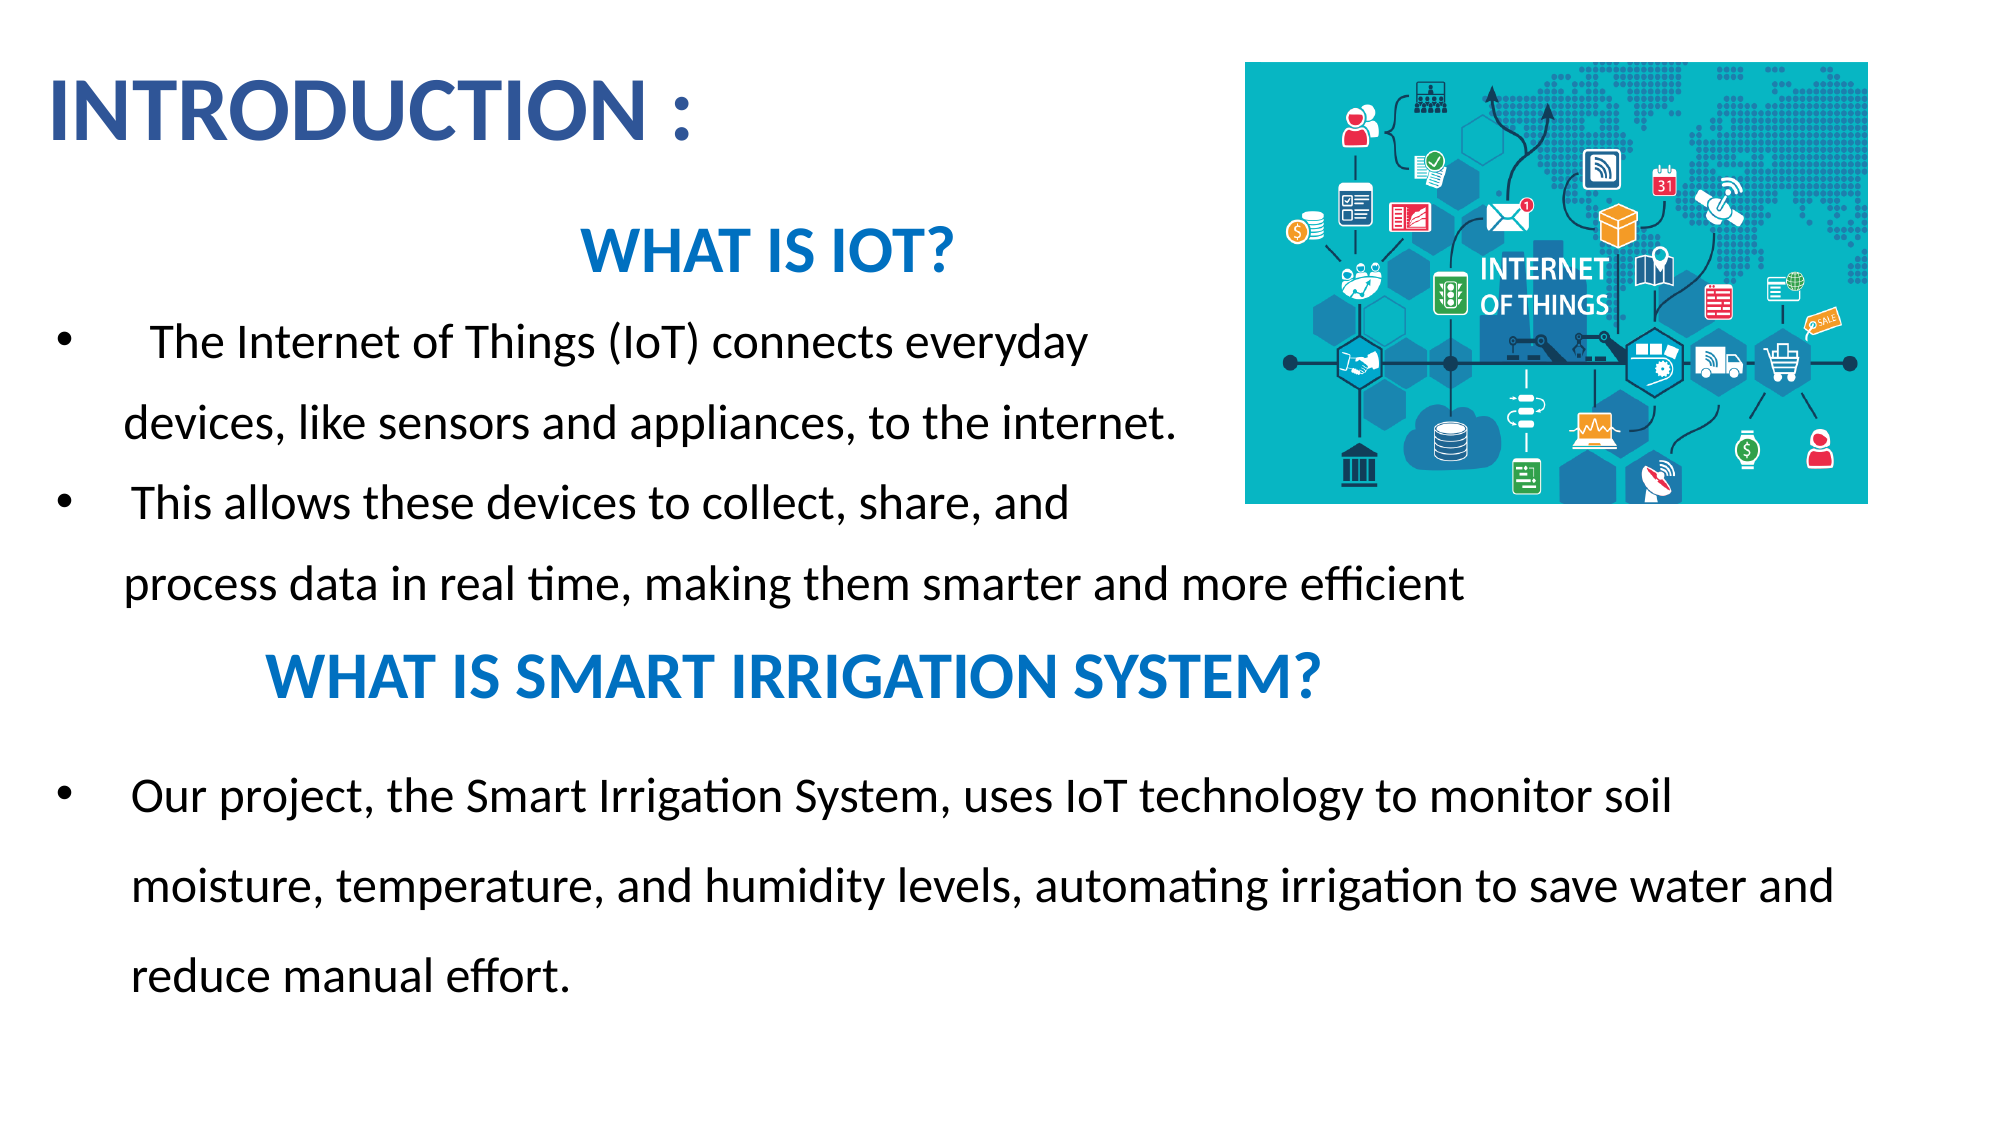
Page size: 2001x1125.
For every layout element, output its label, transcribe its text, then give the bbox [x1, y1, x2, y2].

title INTRODUCTION : [18, 37, 1520, 168]
subtitle WHAT IS IOT? The Internet of Things (IoT) connects everyday devices, like sensors and appliances, to the internet. This allows these devices to collect, share, and process data in real time, making them smarter and more efficient WHAT IS SMART IRRIGATION SYSTEM? Our project, the Smart Irrigation System, uses IoT technology to monitor soil moisture, temperature, and humidity levels, automating irrigation to save water and reduce manual effort. [47, 207, 1848, 1125]
picture [1245, 61, 1868, 504]
